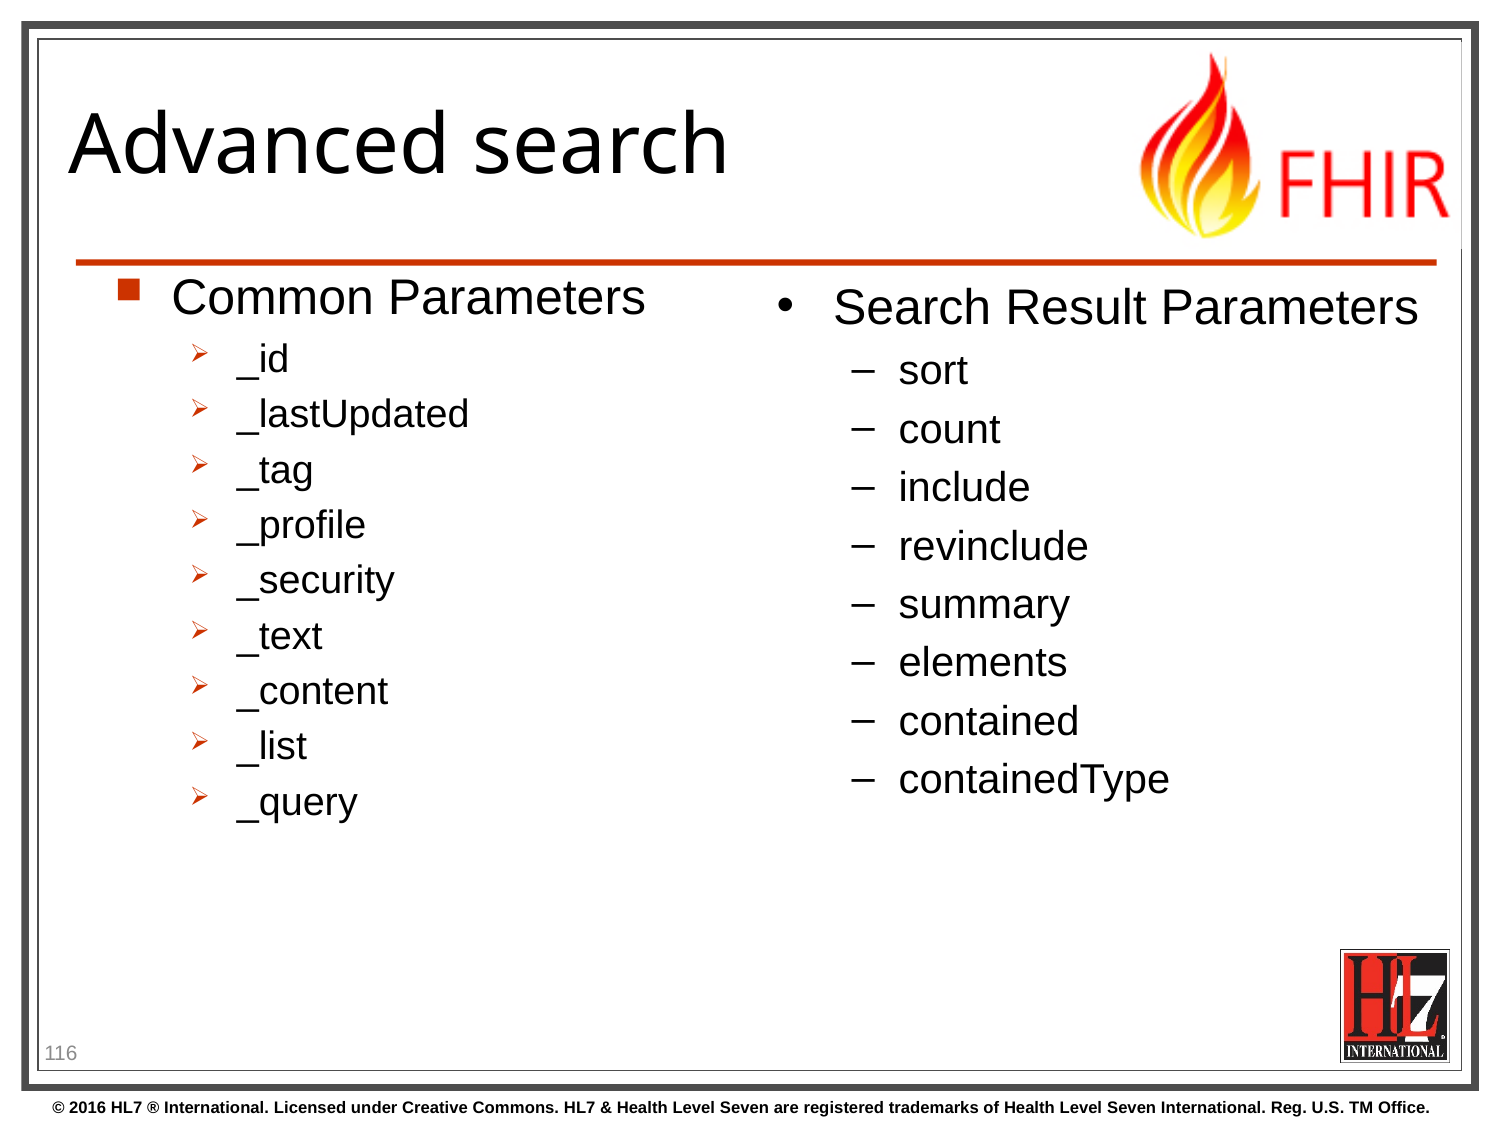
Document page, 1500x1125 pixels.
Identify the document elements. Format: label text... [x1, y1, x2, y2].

title Advanced search [53, 54, 1128, 244]
list Common Parameters _id _lastUpdated _tag _profile _security _text _content _list _query [99, 257, 700, 993]
picture [1340, 1003, 1450, 1063]
text_box Search Result Parameters sort count include revinclude summary elements contained containedType [761, 267, 1500, 1003]
picture [1128, 42, 1462, 249]
slide_number 116 [29, 1034, 148, 1071]
